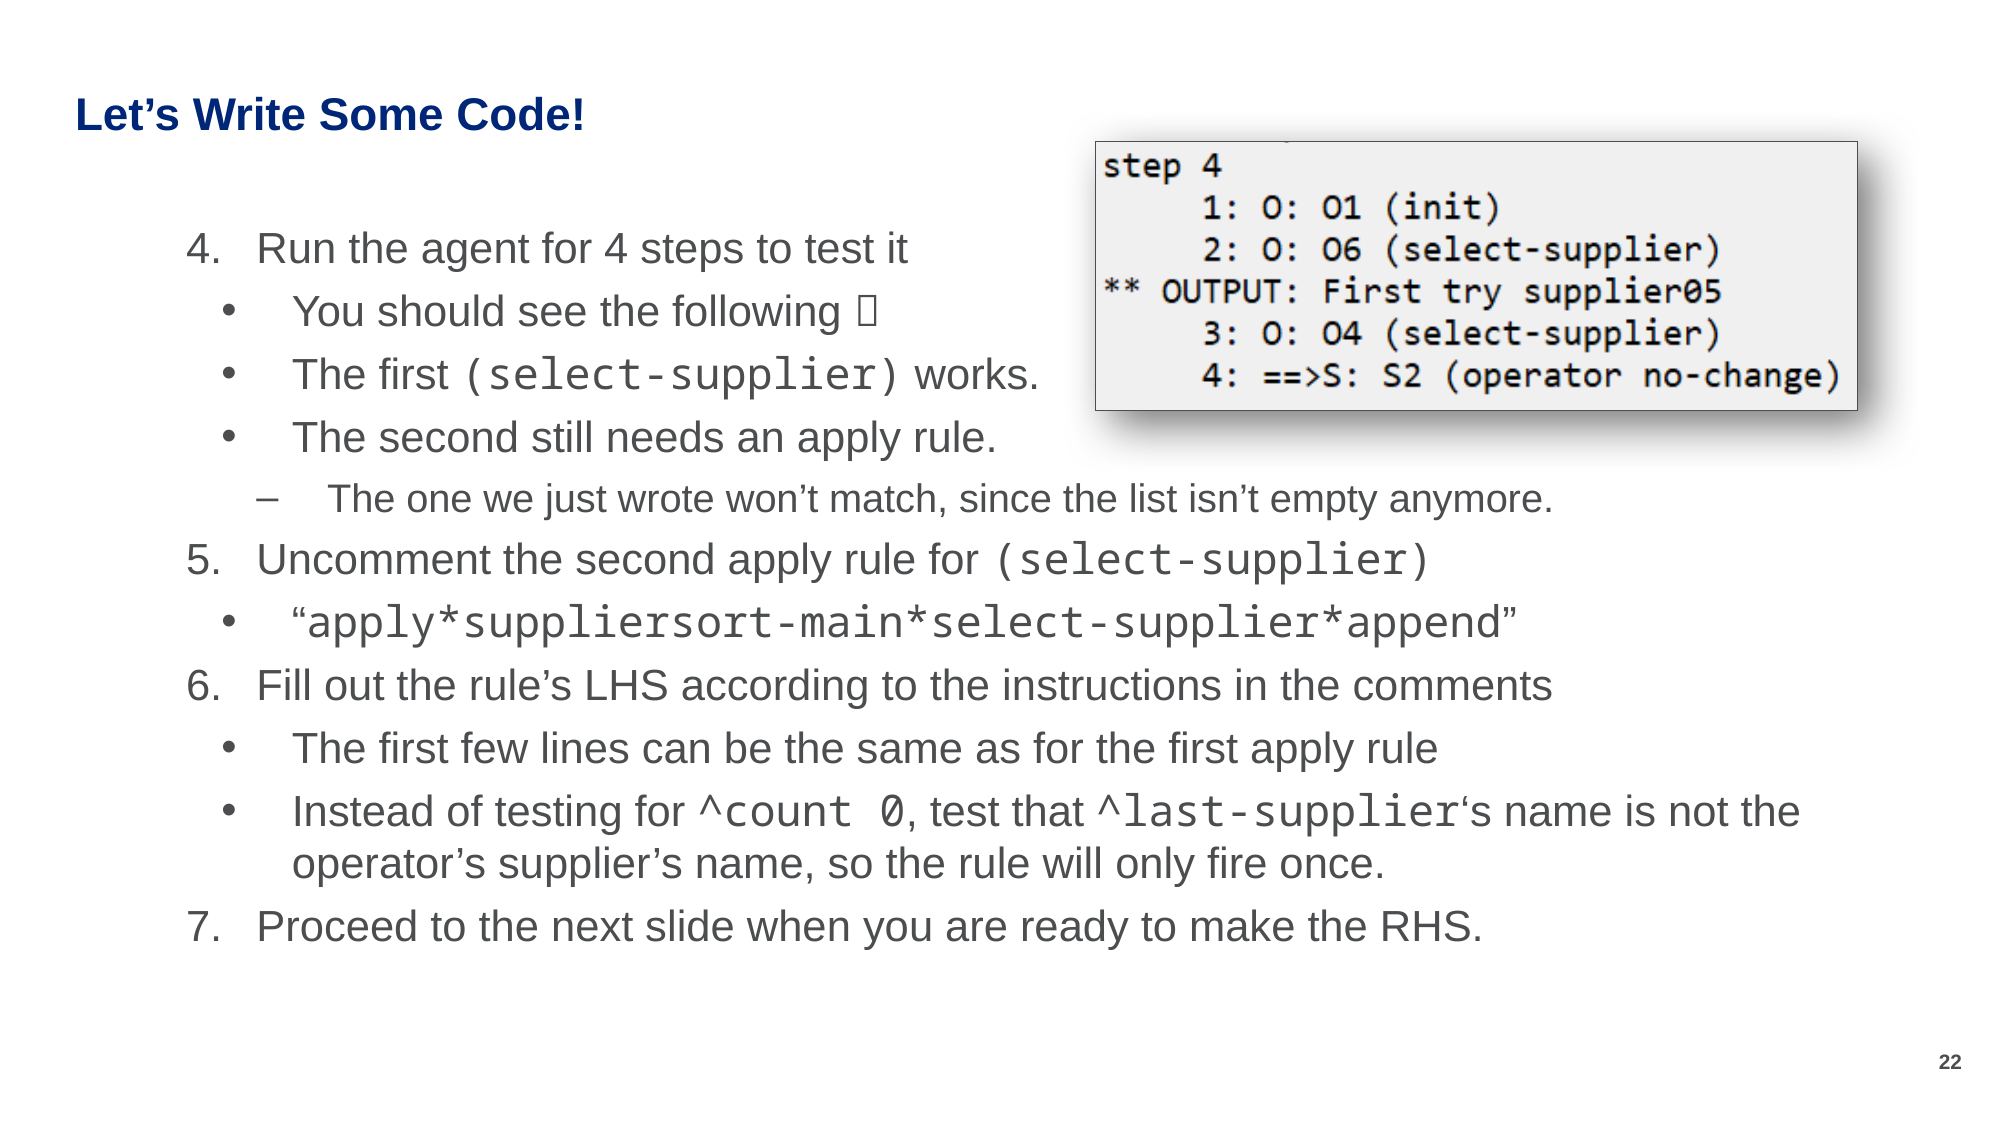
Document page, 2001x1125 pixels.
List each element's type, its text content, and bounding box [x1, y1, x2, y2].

picture [1095, 141, 1858, 411]
title Let’s Write Some Code! [75, 91, 1650, 142]
list Run the agent for 4 steps to test it You should see the following  The first (select-supplier) works. The second still needs an apply rule. The one we just wrote won’t match, since the list isn’t empty anymore. Uncomment the second apply rule for (select-supplier) “apply*suppliersort-main*select-supplier*append” Fill out the rule’s LHS according to the instructions in the comments The first few lines can be the same as for the first apply rule Instead of testing for ^count 0, test that ^last-supplier‘s name is not the operator’s supplier’s name, so the rule will only fire once. Proceed to the next slide when you are ready to make the RHS. [186, 220, 1858, 957]
